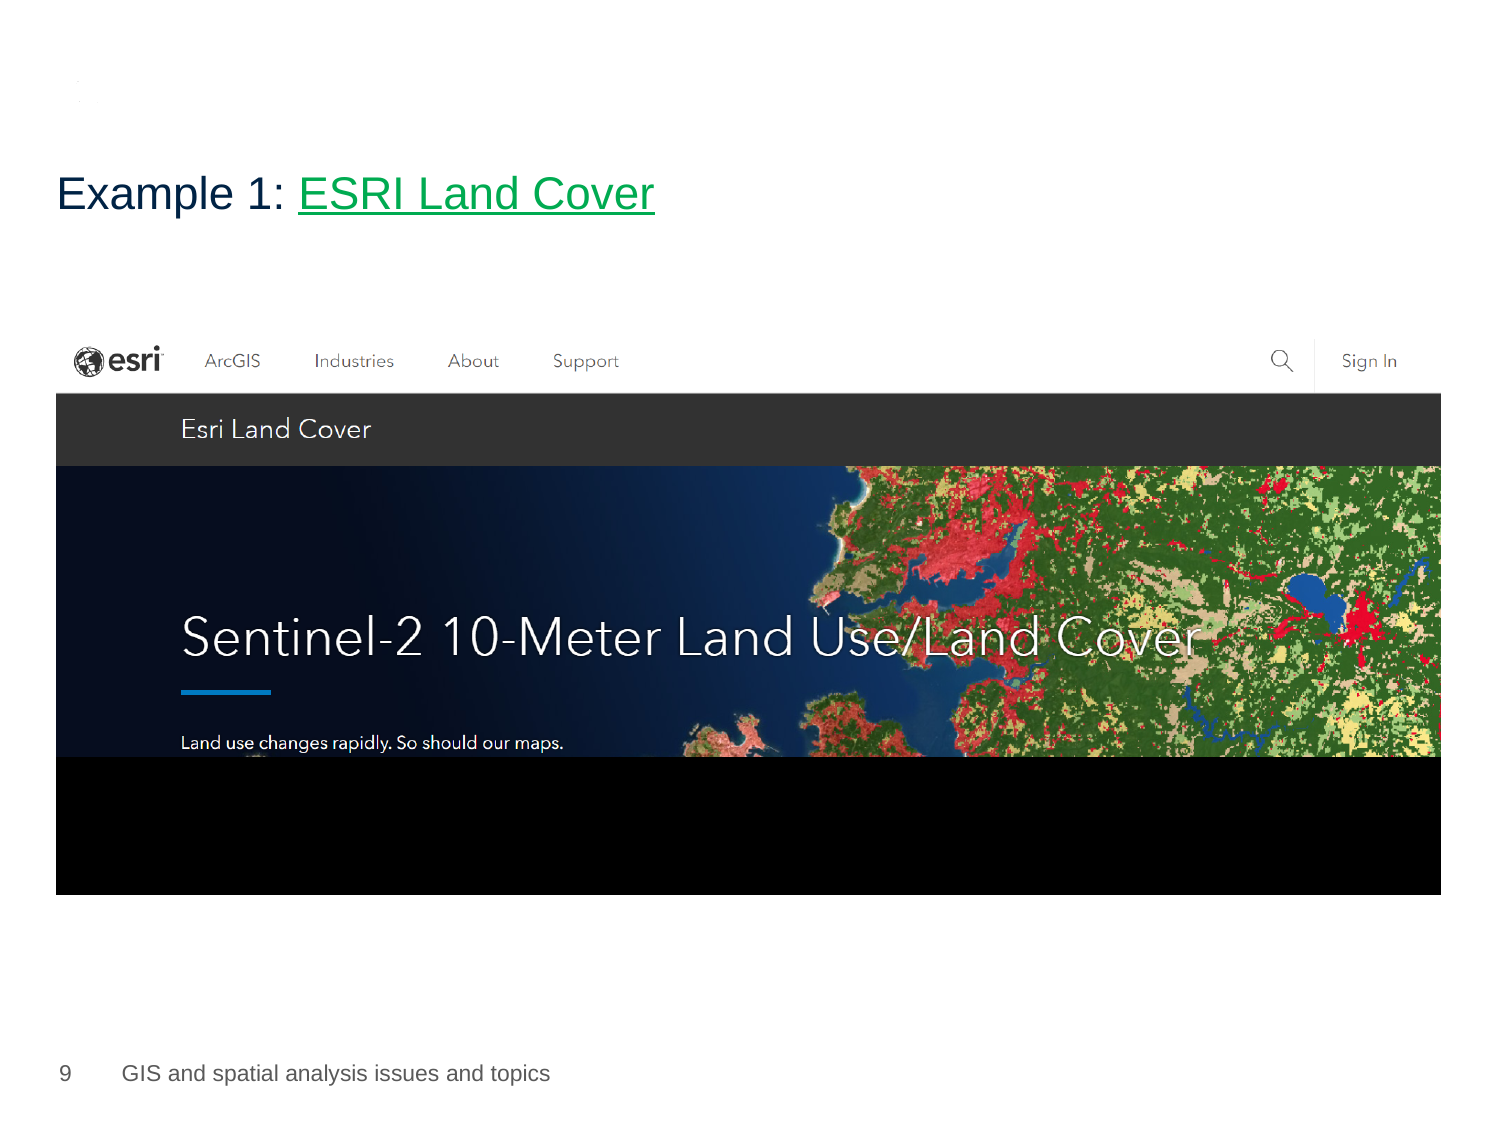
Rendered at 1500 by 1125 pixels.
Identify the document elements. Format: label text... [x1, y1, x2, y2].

slide_number 8 [59, 1042, 112, 1103]
footer GIS and spatial analysis issues and topics [121, 1042, 1092, 1103]
title Example 1: ESRI Land Cover [56, 49, 1441, 219]
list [55, 339, 1442, 895]
